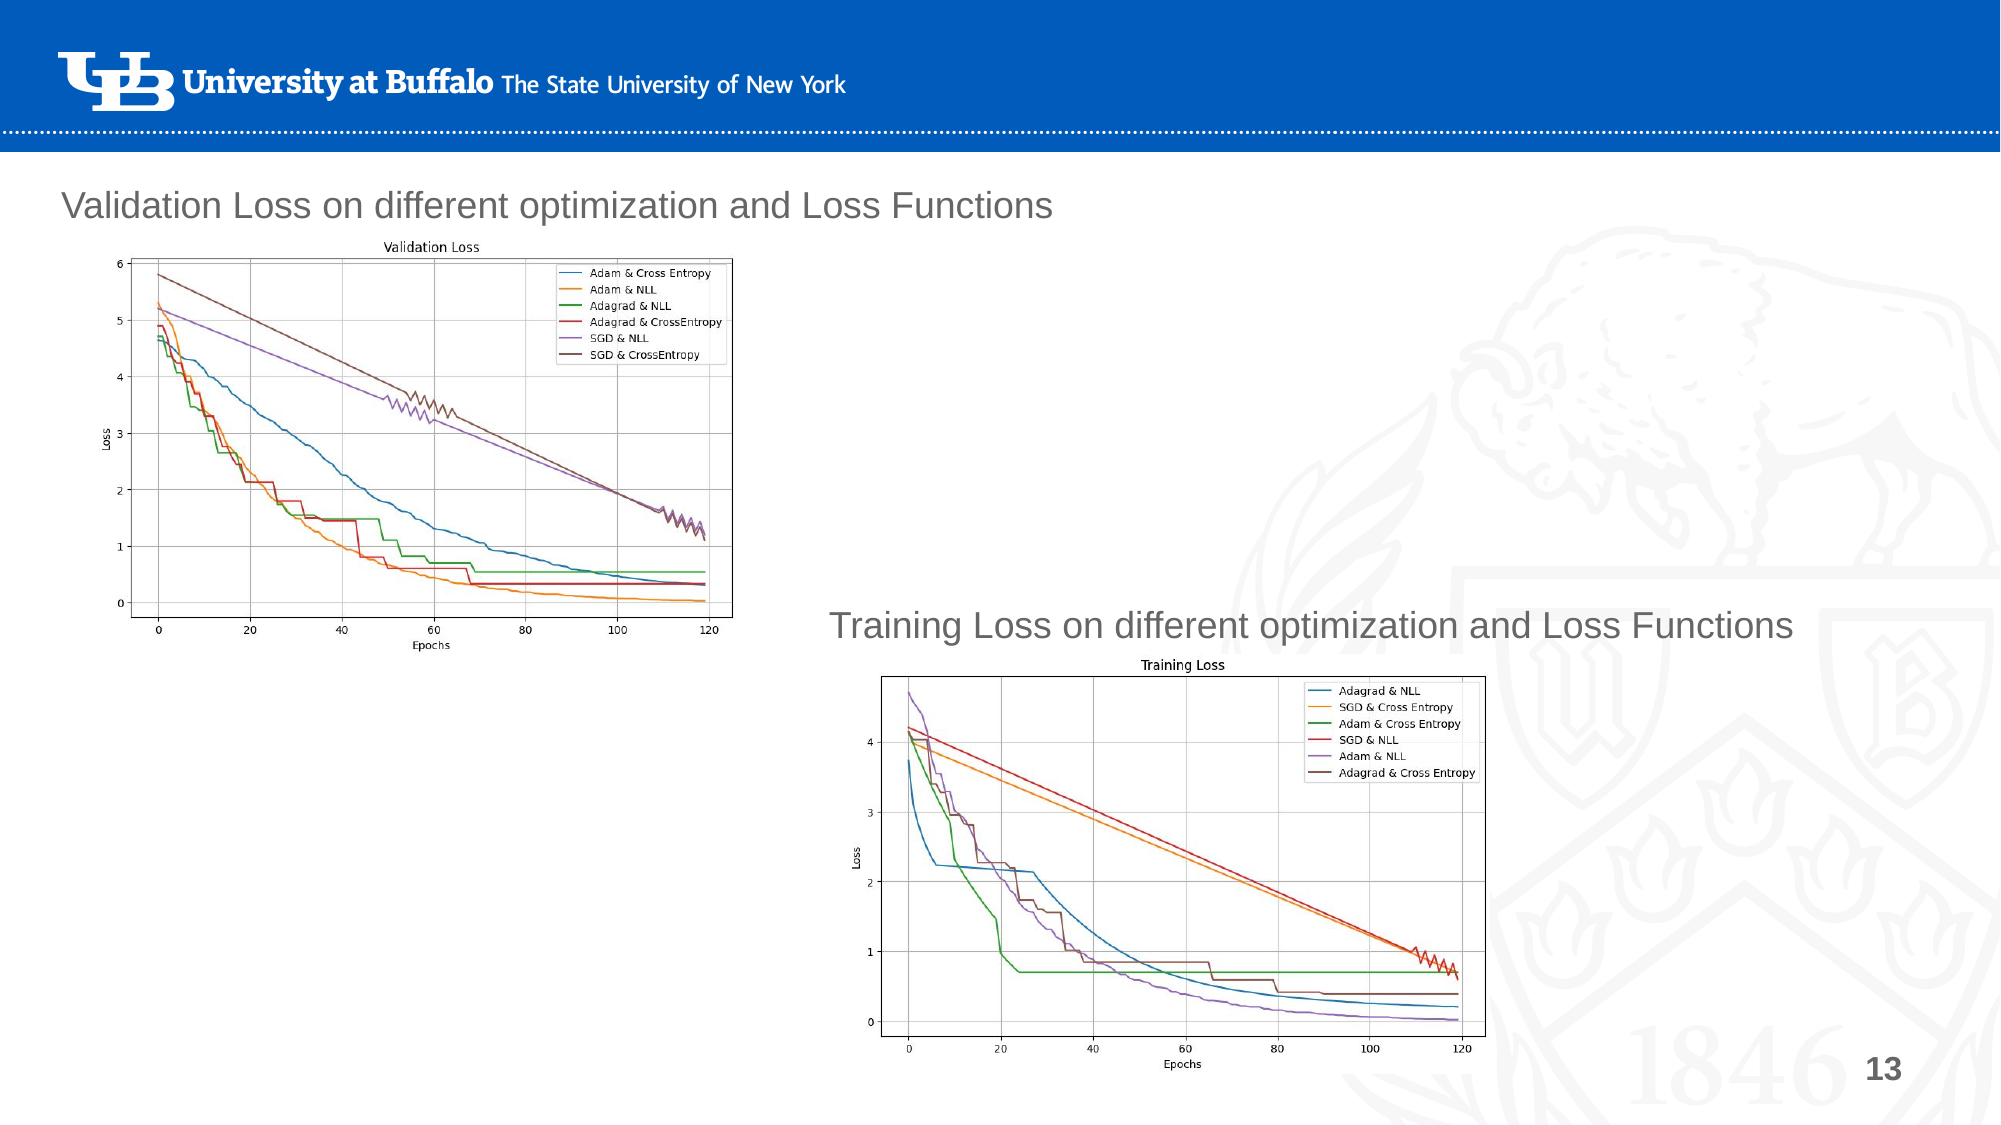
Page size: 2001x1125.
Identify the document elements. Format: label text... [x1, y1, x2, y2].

footer 13 [1242, 1036, 1918, 1097]
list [97, 234, 737, 655]
text_box Validation Loss on different optimization and Loss Functions [46, 174, 1069, 234]
picture [0, 0, 2001, 1125]
text_box Training Loss on different optimization and Loss Functions [814, 593, 1809, 654]
